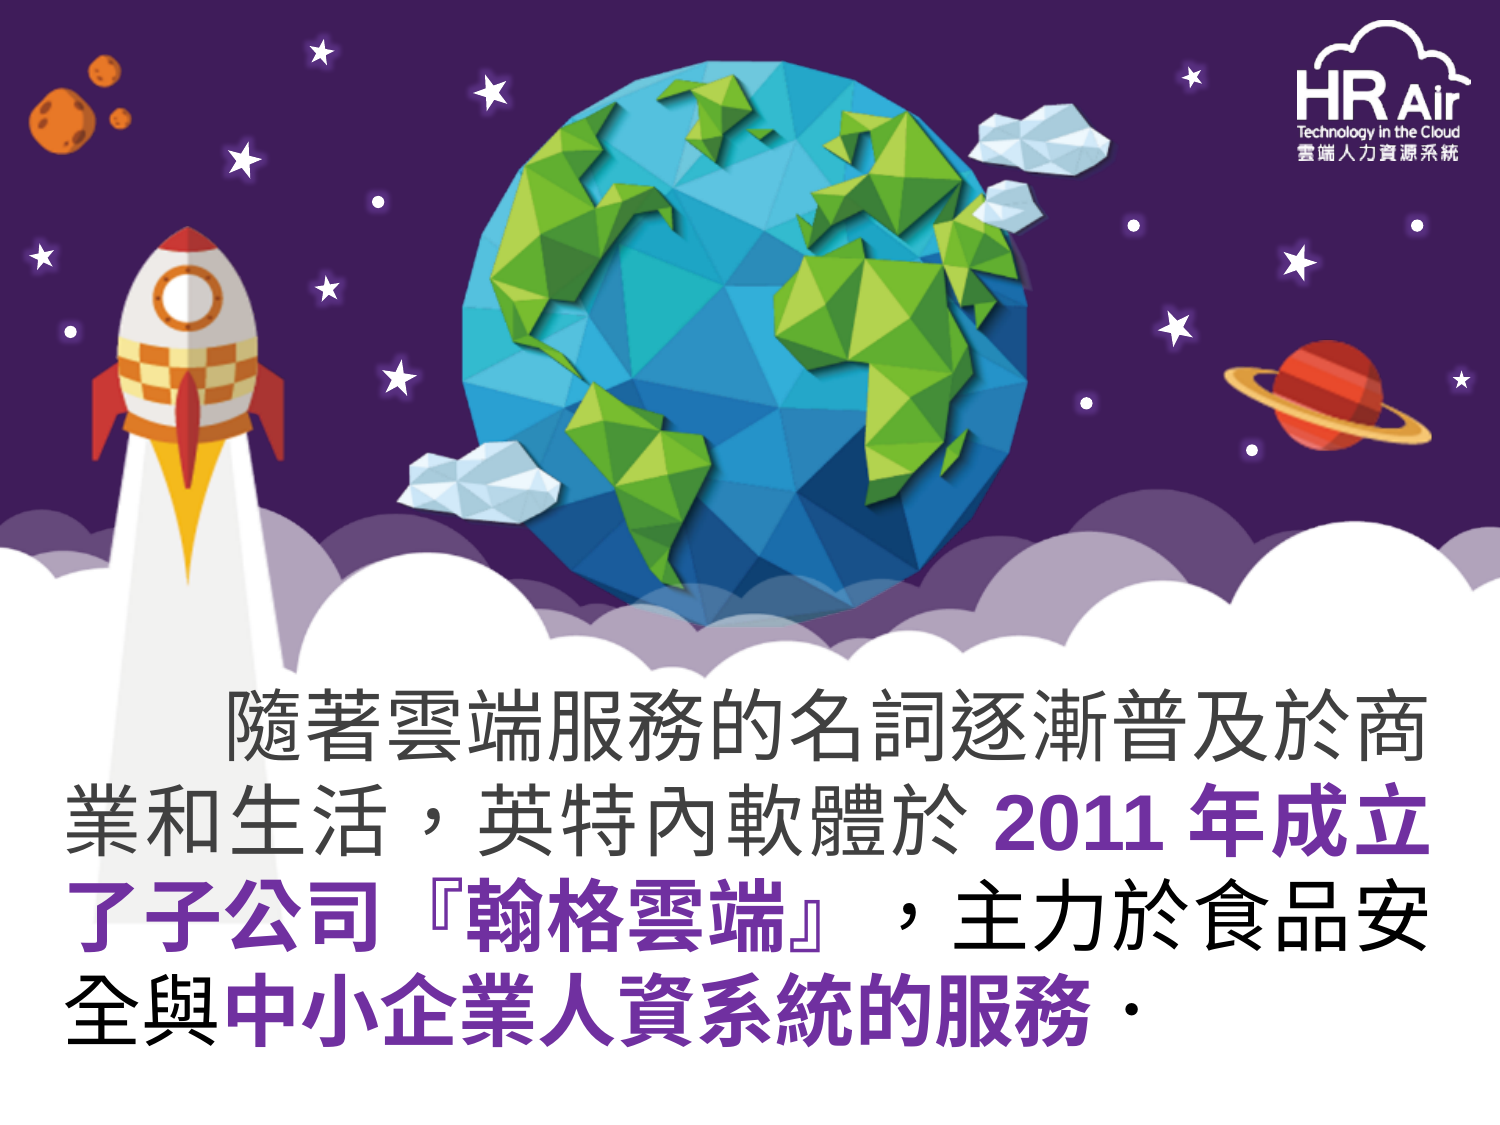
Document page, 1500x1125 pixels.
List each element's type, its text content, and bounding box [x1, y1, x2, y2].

text_box [307, 36, 337, 68]
text_box [62, 323, 79, 341]
text_box [369, 193, 387, 211]
text_box [1155, 308, 1195, 350]
text_box 隨著雲端服務的名詞逐漸普及於商業和生活，英特內軟體於2011年成立了子公司『翰格雲端』，主力於食品安全與中小企業人資系統的服務． [47, 668, 1448, 1125]
text_box [1281, 242, 1320, 284]
text_box [26, 241, 56, 272]
text_box [312, 273, 342, 304]
text_box [1179, 64, 1204, 91]
text_box [1125, 217, 1142, 234]
text_box [226, 139, 265, 181]
text_box [380, 357, 420, 398]
text_box [1244, 442, 1260, 459]
text_box [1078, 395, 1095, 412]
text_box [1450, 368, 1473, 390]
text_box [470, 72, 509, 114]
text_box [1408, 217, 1426, 234]
picture [0, 20, 1500, 1125]
